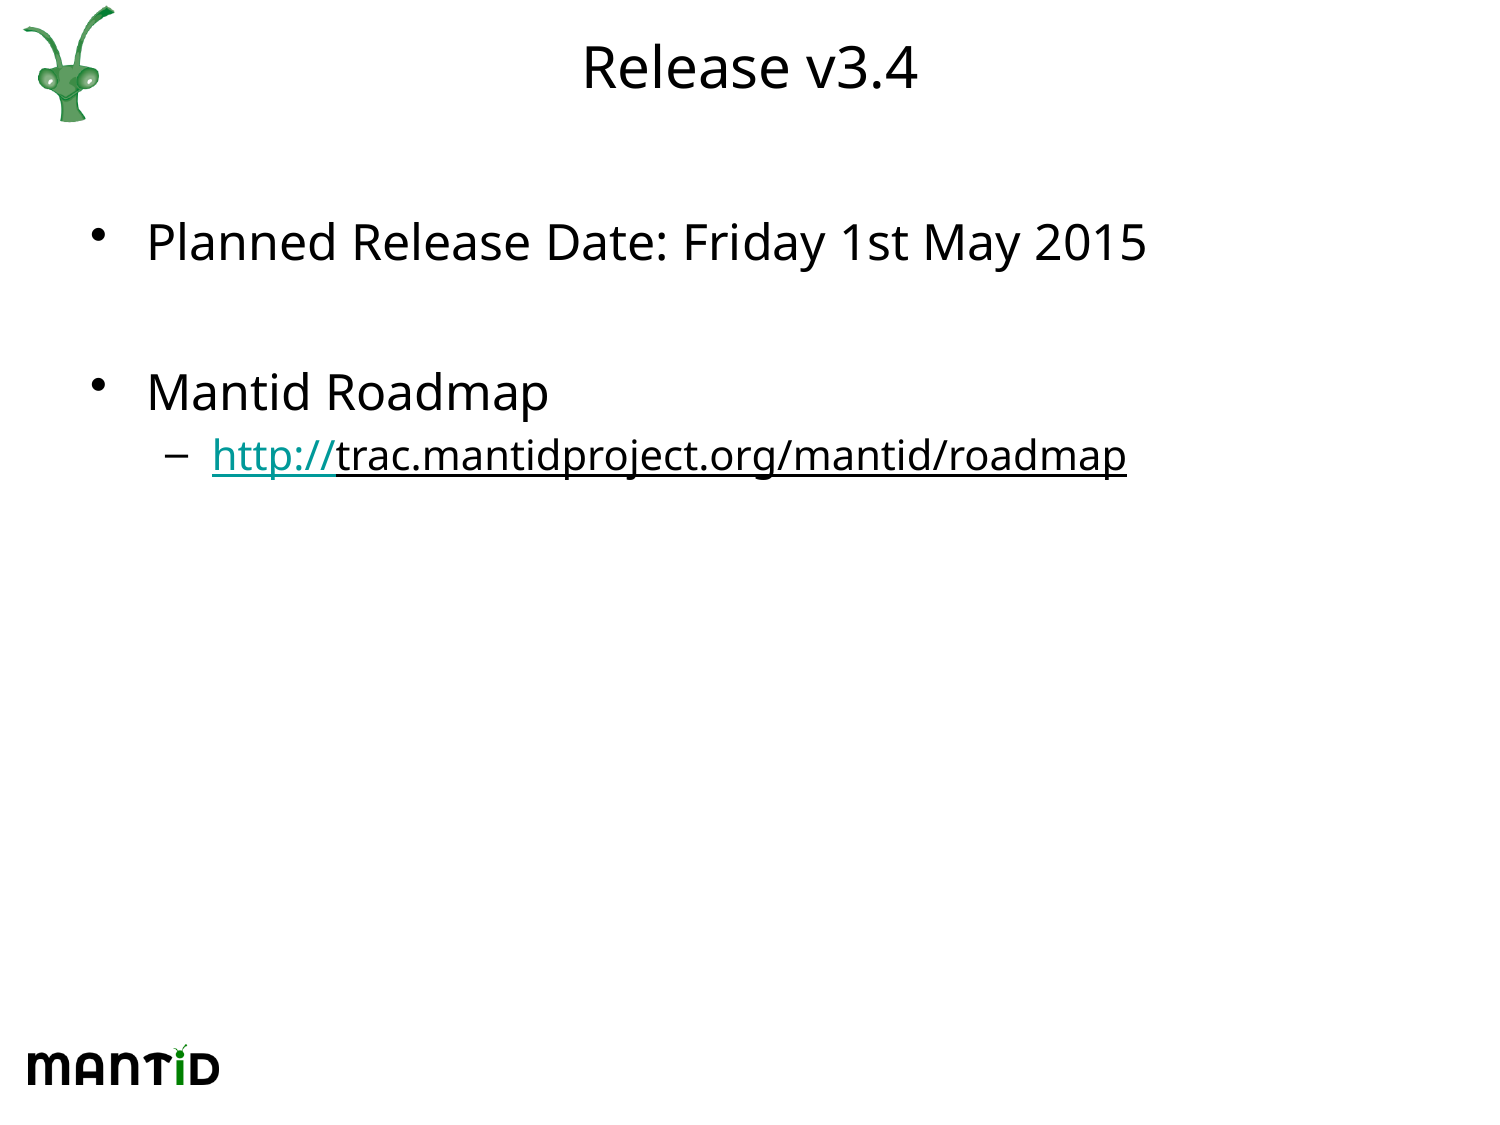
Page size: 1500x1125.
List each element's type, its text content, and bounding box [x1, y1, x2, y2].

picture [0, 0, 75, 127]
title Release v3.4 [75, 0, 1425, 160]
list Planned Release Date: Friday 1st May 2015 Mantid Roadmap http://trac.mantidproject.org/mantid/roadmap [75, 203, 1425, 894]
picture [28, 1044, 219, 1085]
